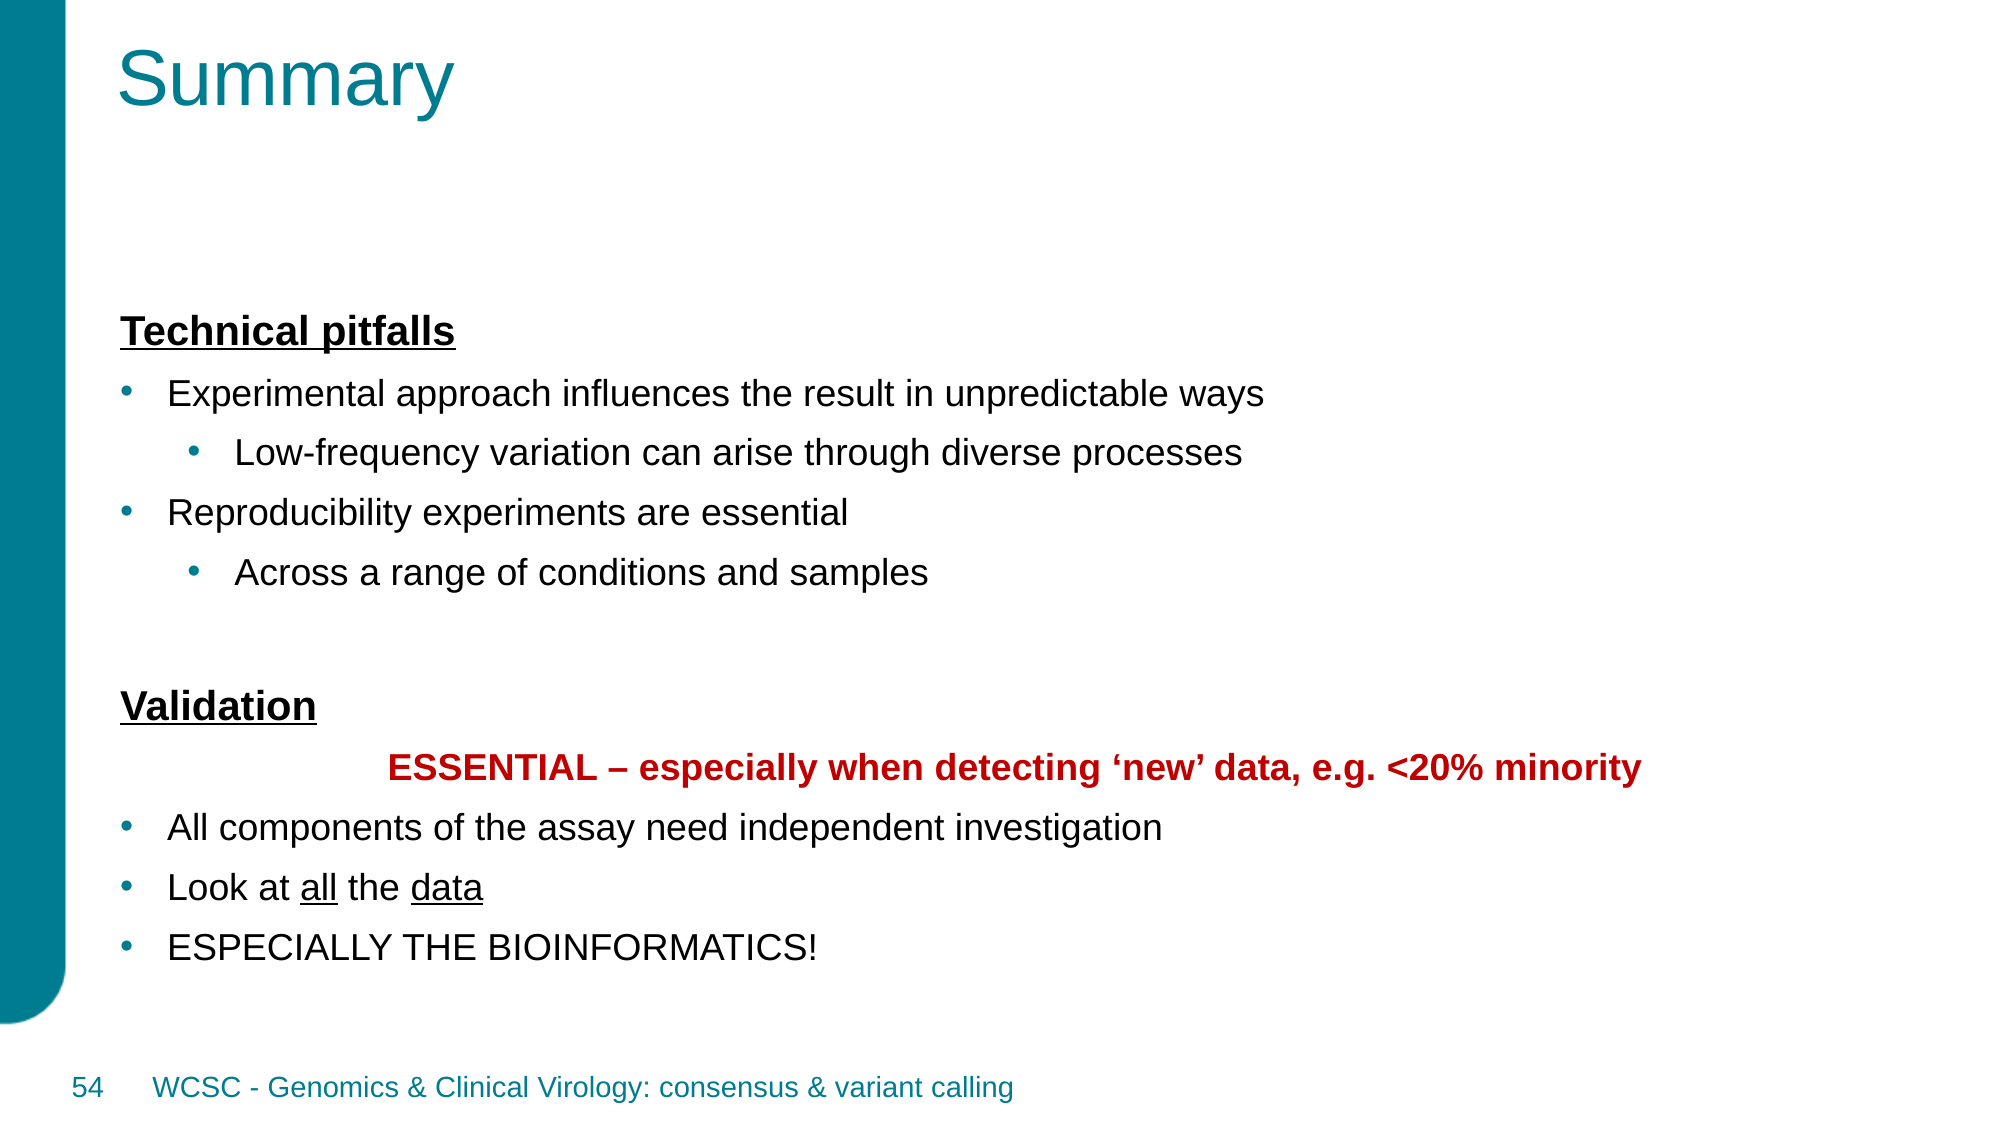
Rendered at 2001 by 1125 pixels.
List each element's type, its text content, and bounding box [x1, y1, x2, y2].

footer WCSC - Genomics & Clinical Virology: consensus & variant calling [137, 1056, 1780, 1116]
title Summary [101, 29, 1926, 189]
list Technical pitfalls Experimental approach influences the result in unpredictable ways Low-frequency variation can arise through diverse processes Reproducibility experiments are essential Across a range of conditions and samples Validation ESSENTIAL – especially when detecting ‘new’ data, e.g. <20% minority All components of the assay need independent investigation Look at all the data ESPECIALLY THE BIOINFORMATICS! [101, 291, 1926, 1005]
slide_number 54 [21, 1056, 120, 1117]
